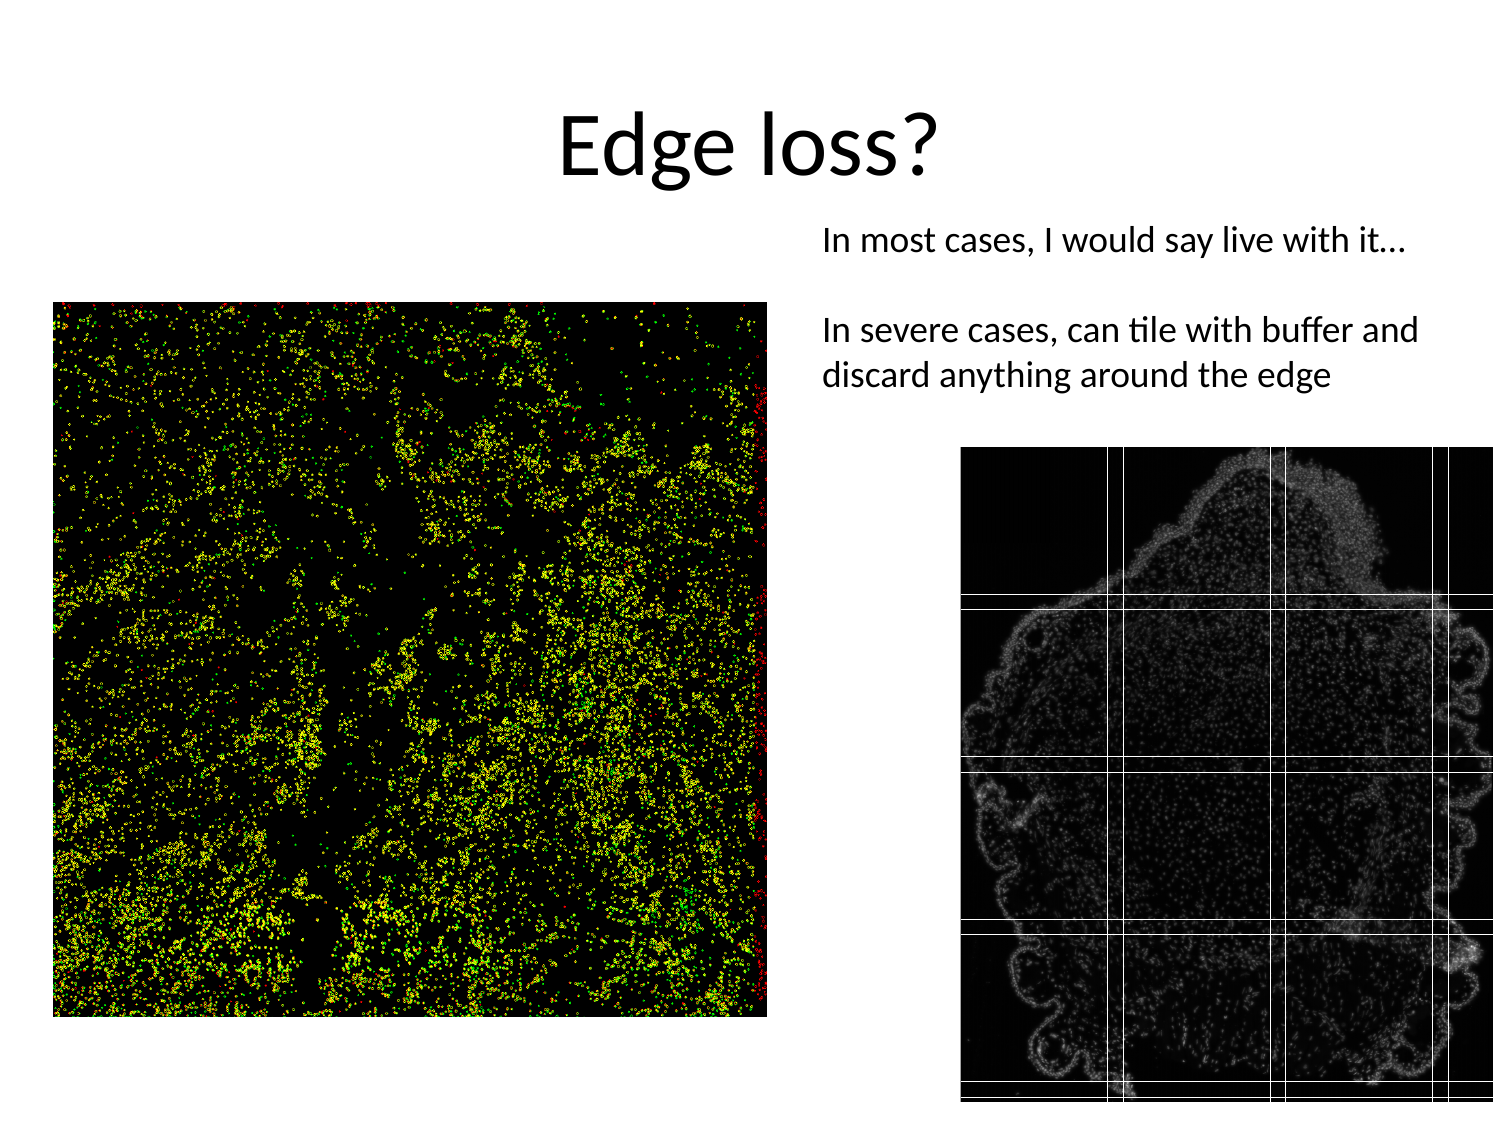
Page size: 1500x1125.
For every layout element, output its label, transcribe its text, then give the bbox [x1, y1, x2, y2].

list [52, 302, 768, 1017]
title Edge loss? [75, 45, 1425, 233]
text_box In most cases, I would say live with it… In severe cases, can tile with buffer and discard anything around the edge [807, 208, 1464, 493]
picture [879, 420, 1500, 1125]
